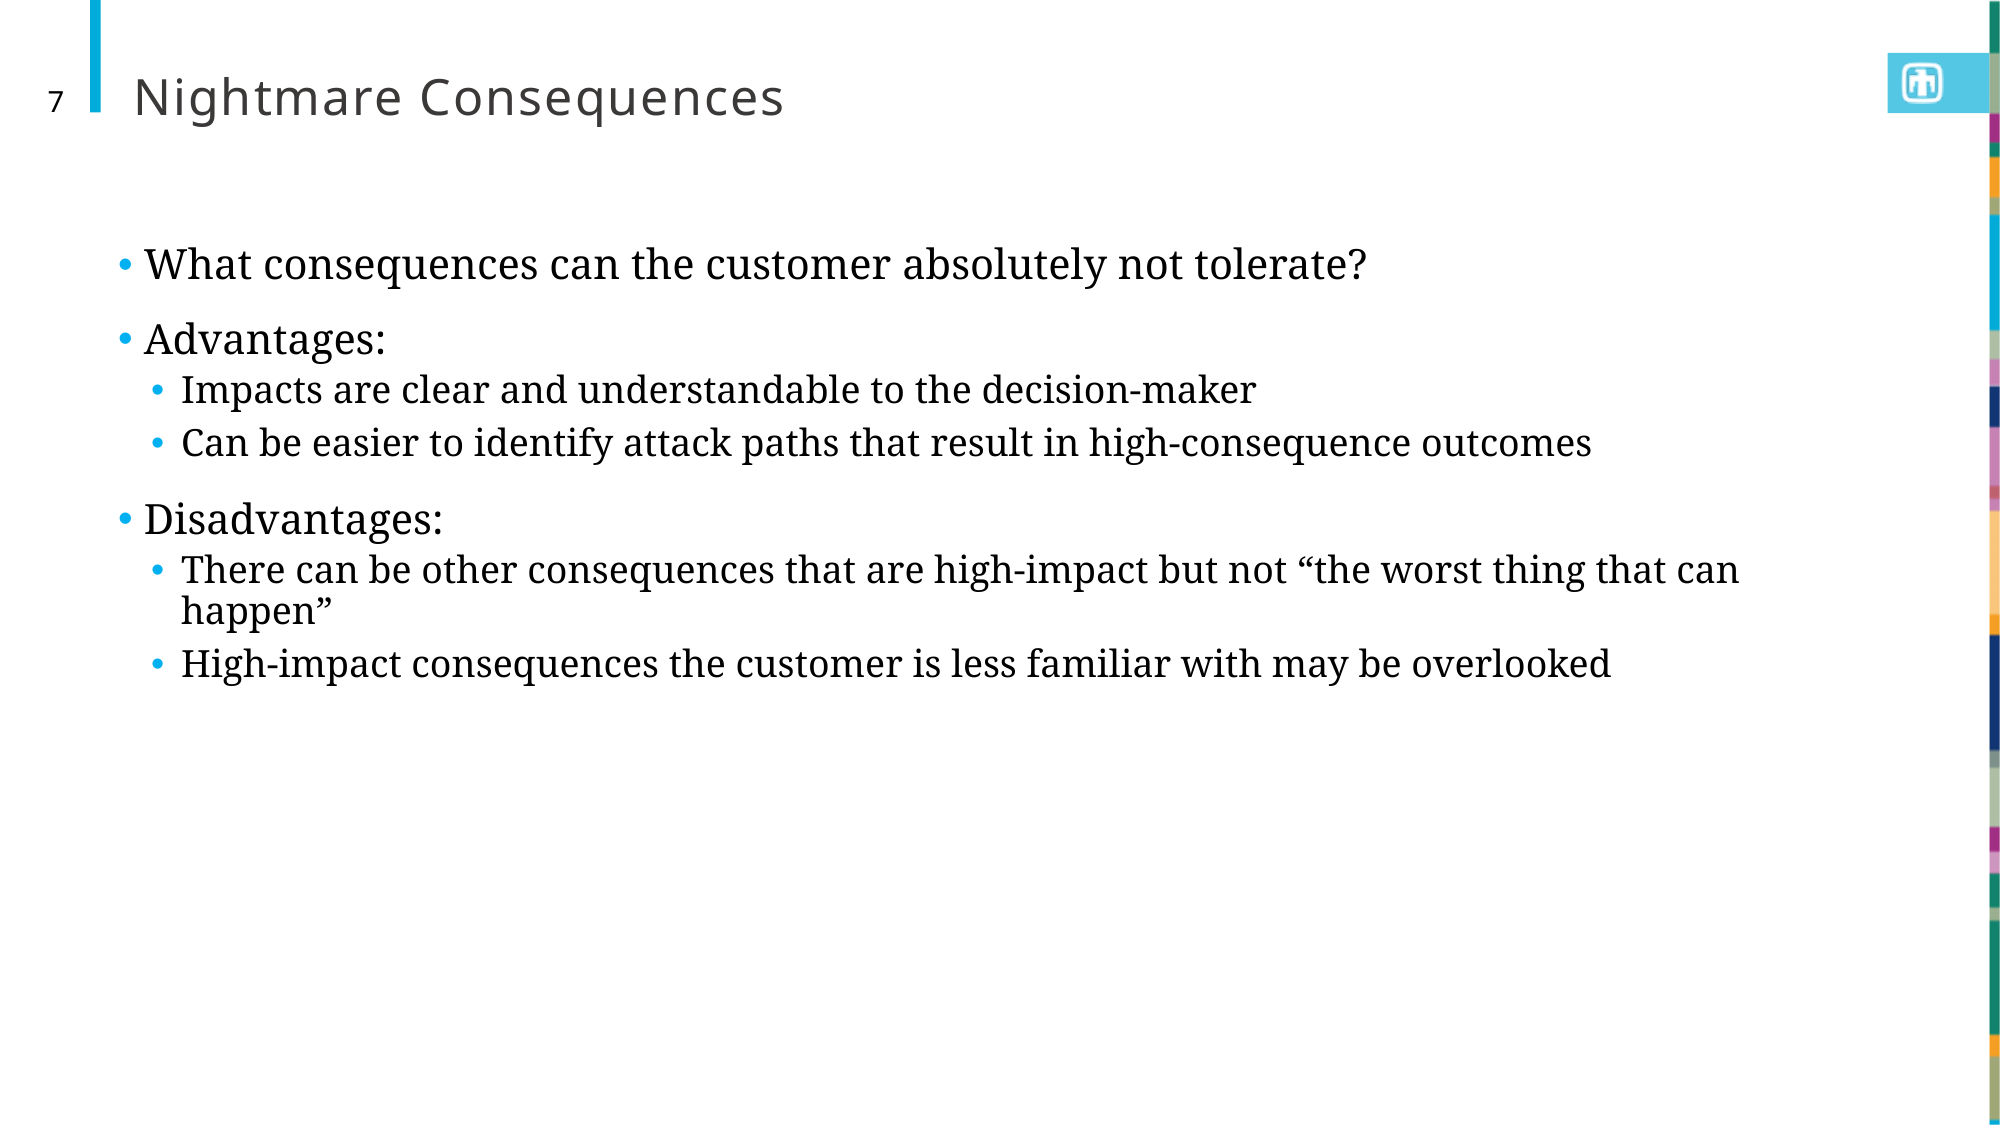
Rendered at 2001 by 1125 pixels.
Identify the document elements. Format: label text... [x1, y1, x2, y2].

picture [1901, 62, 1944, 104]
list What consequences can the customer absolutely not tolerate? Advantages: Impacts are clear and understandable to the decision-maker Can be easier to identify attack paths that result in high-consequence outcomes Disadvantages: There can be other consequences that are high-impact but not “the worst thing that can happen” High-impact consequences the customer is less familiar with may be overlooked [118, 236, 1769, 779]
title Nightmare Consequences [118, 39, 1769, 133]
slide_number 7 [10, 73, 80, 133]
picture [1990, 330, 1999, 1120]
picture [1990, 1, 1999, 215]
